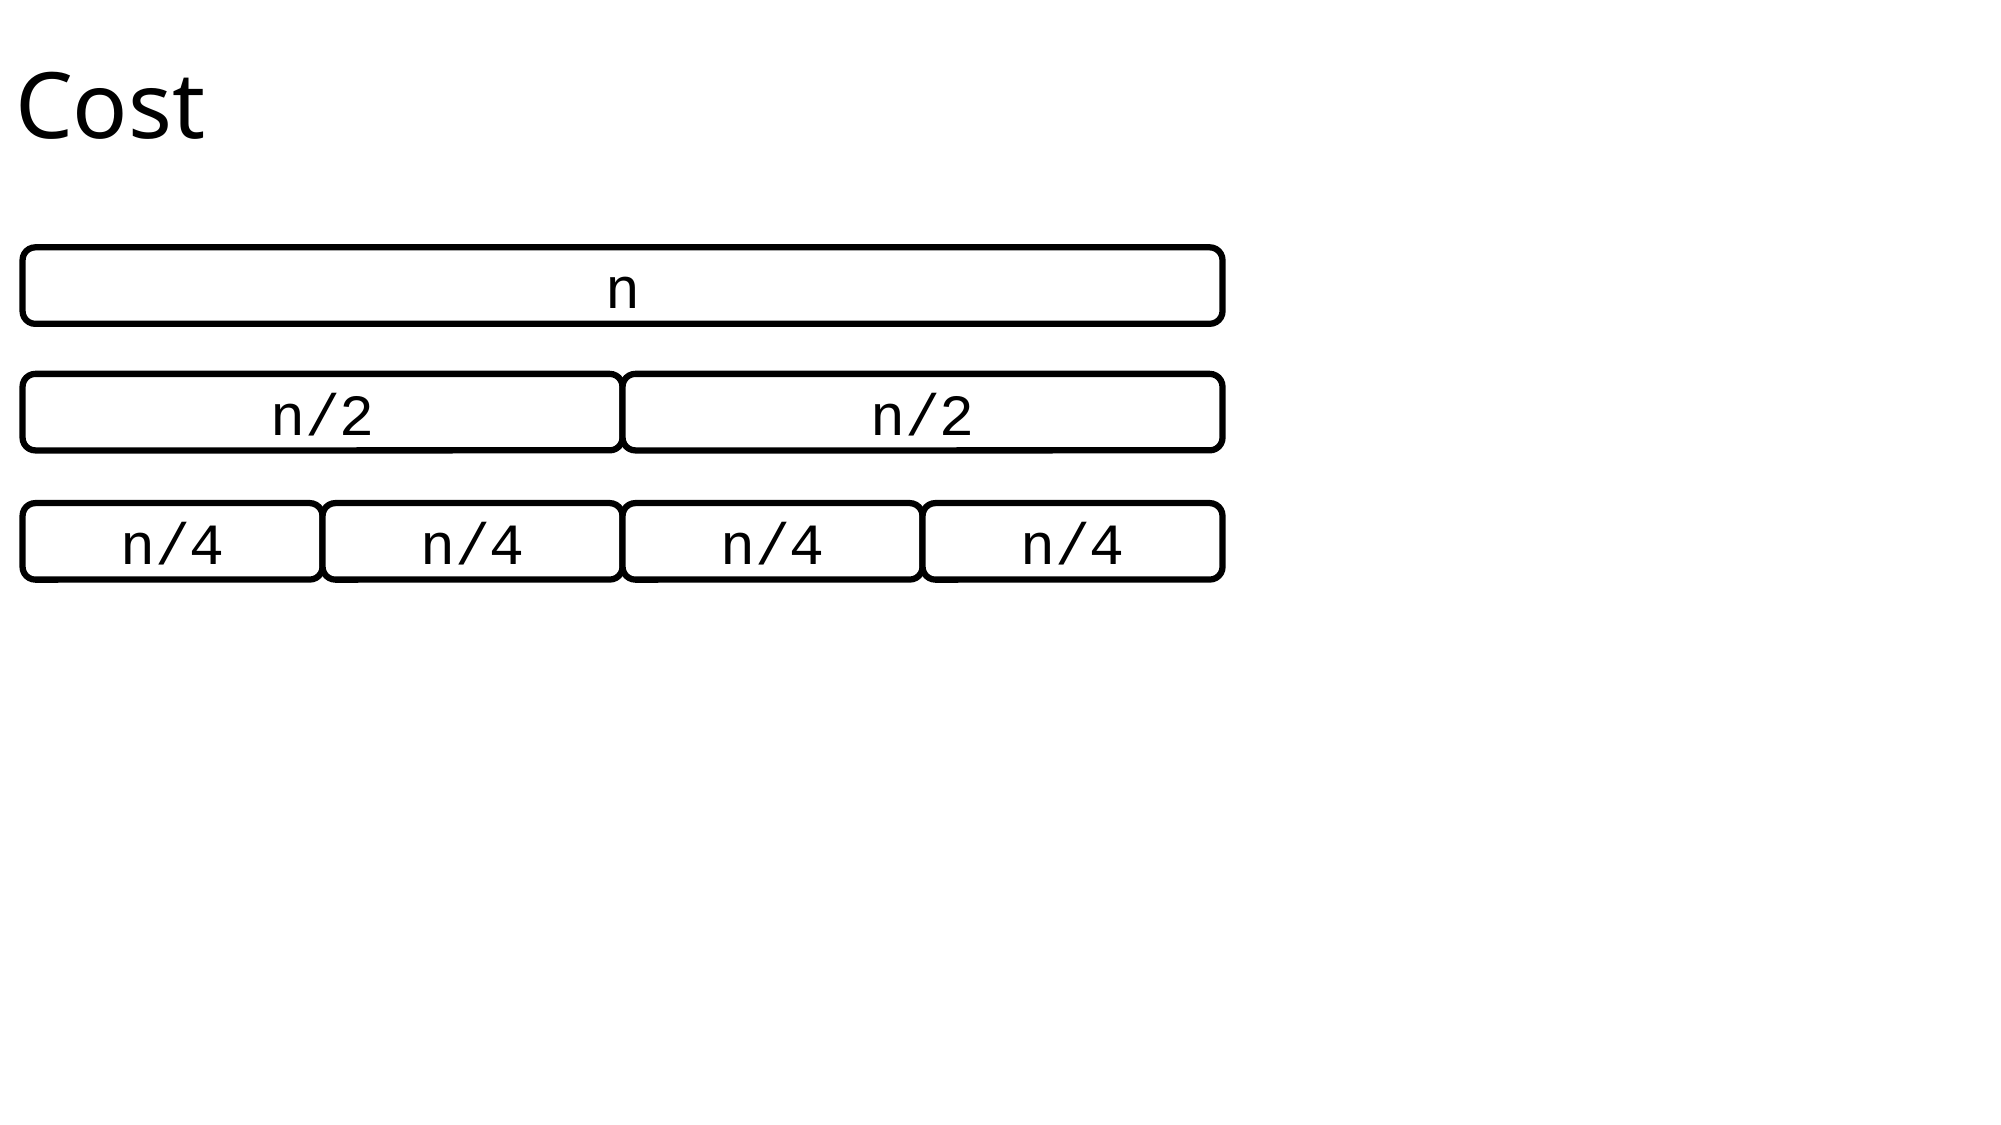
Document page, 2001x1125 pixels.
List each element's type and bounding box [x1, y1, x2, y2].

text_box [21, 372, 1224, 452]
text_box [21, 502, 1224, 581]
text_box [21, 246, 1224, 325]
title [0, 0, 1725, 218]
